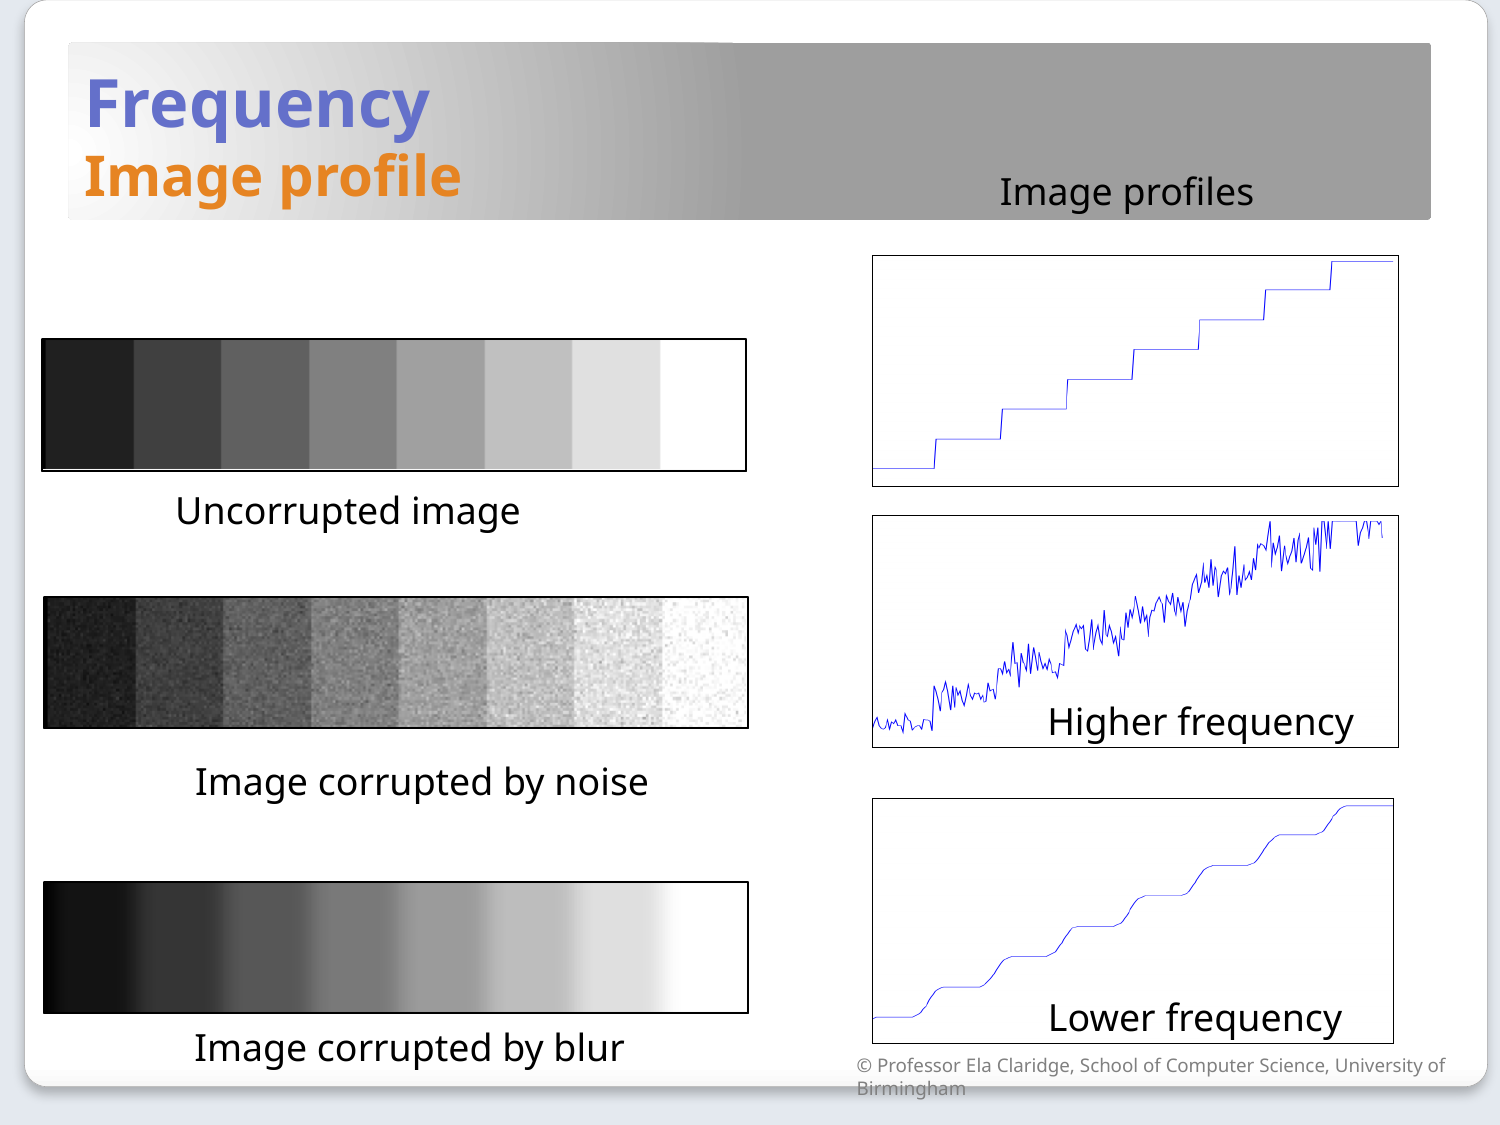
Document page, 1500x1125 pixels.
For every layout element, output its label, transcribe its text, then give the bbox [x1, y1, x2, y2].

picture [872, 798, 1395, 1044]
picture [41, 337, 747, 472]
picture [872, 255, 1400, 487]
text_box Uncorrupted image [167, 483, 530, 540]
picture [872, 514, 1400, 748]
picture [42, 596, 749, 730]
title Frequency Image profile [76, 42, 1420, 216]
text_box Image profiles [992, 160, 1263, 221]
picture [42, 881, 749, 1014]
text_box Image corrupted by blur [186, 1026, 634, 1076]
text_box Image corrupted by noise [187, 750, 658, 811]
